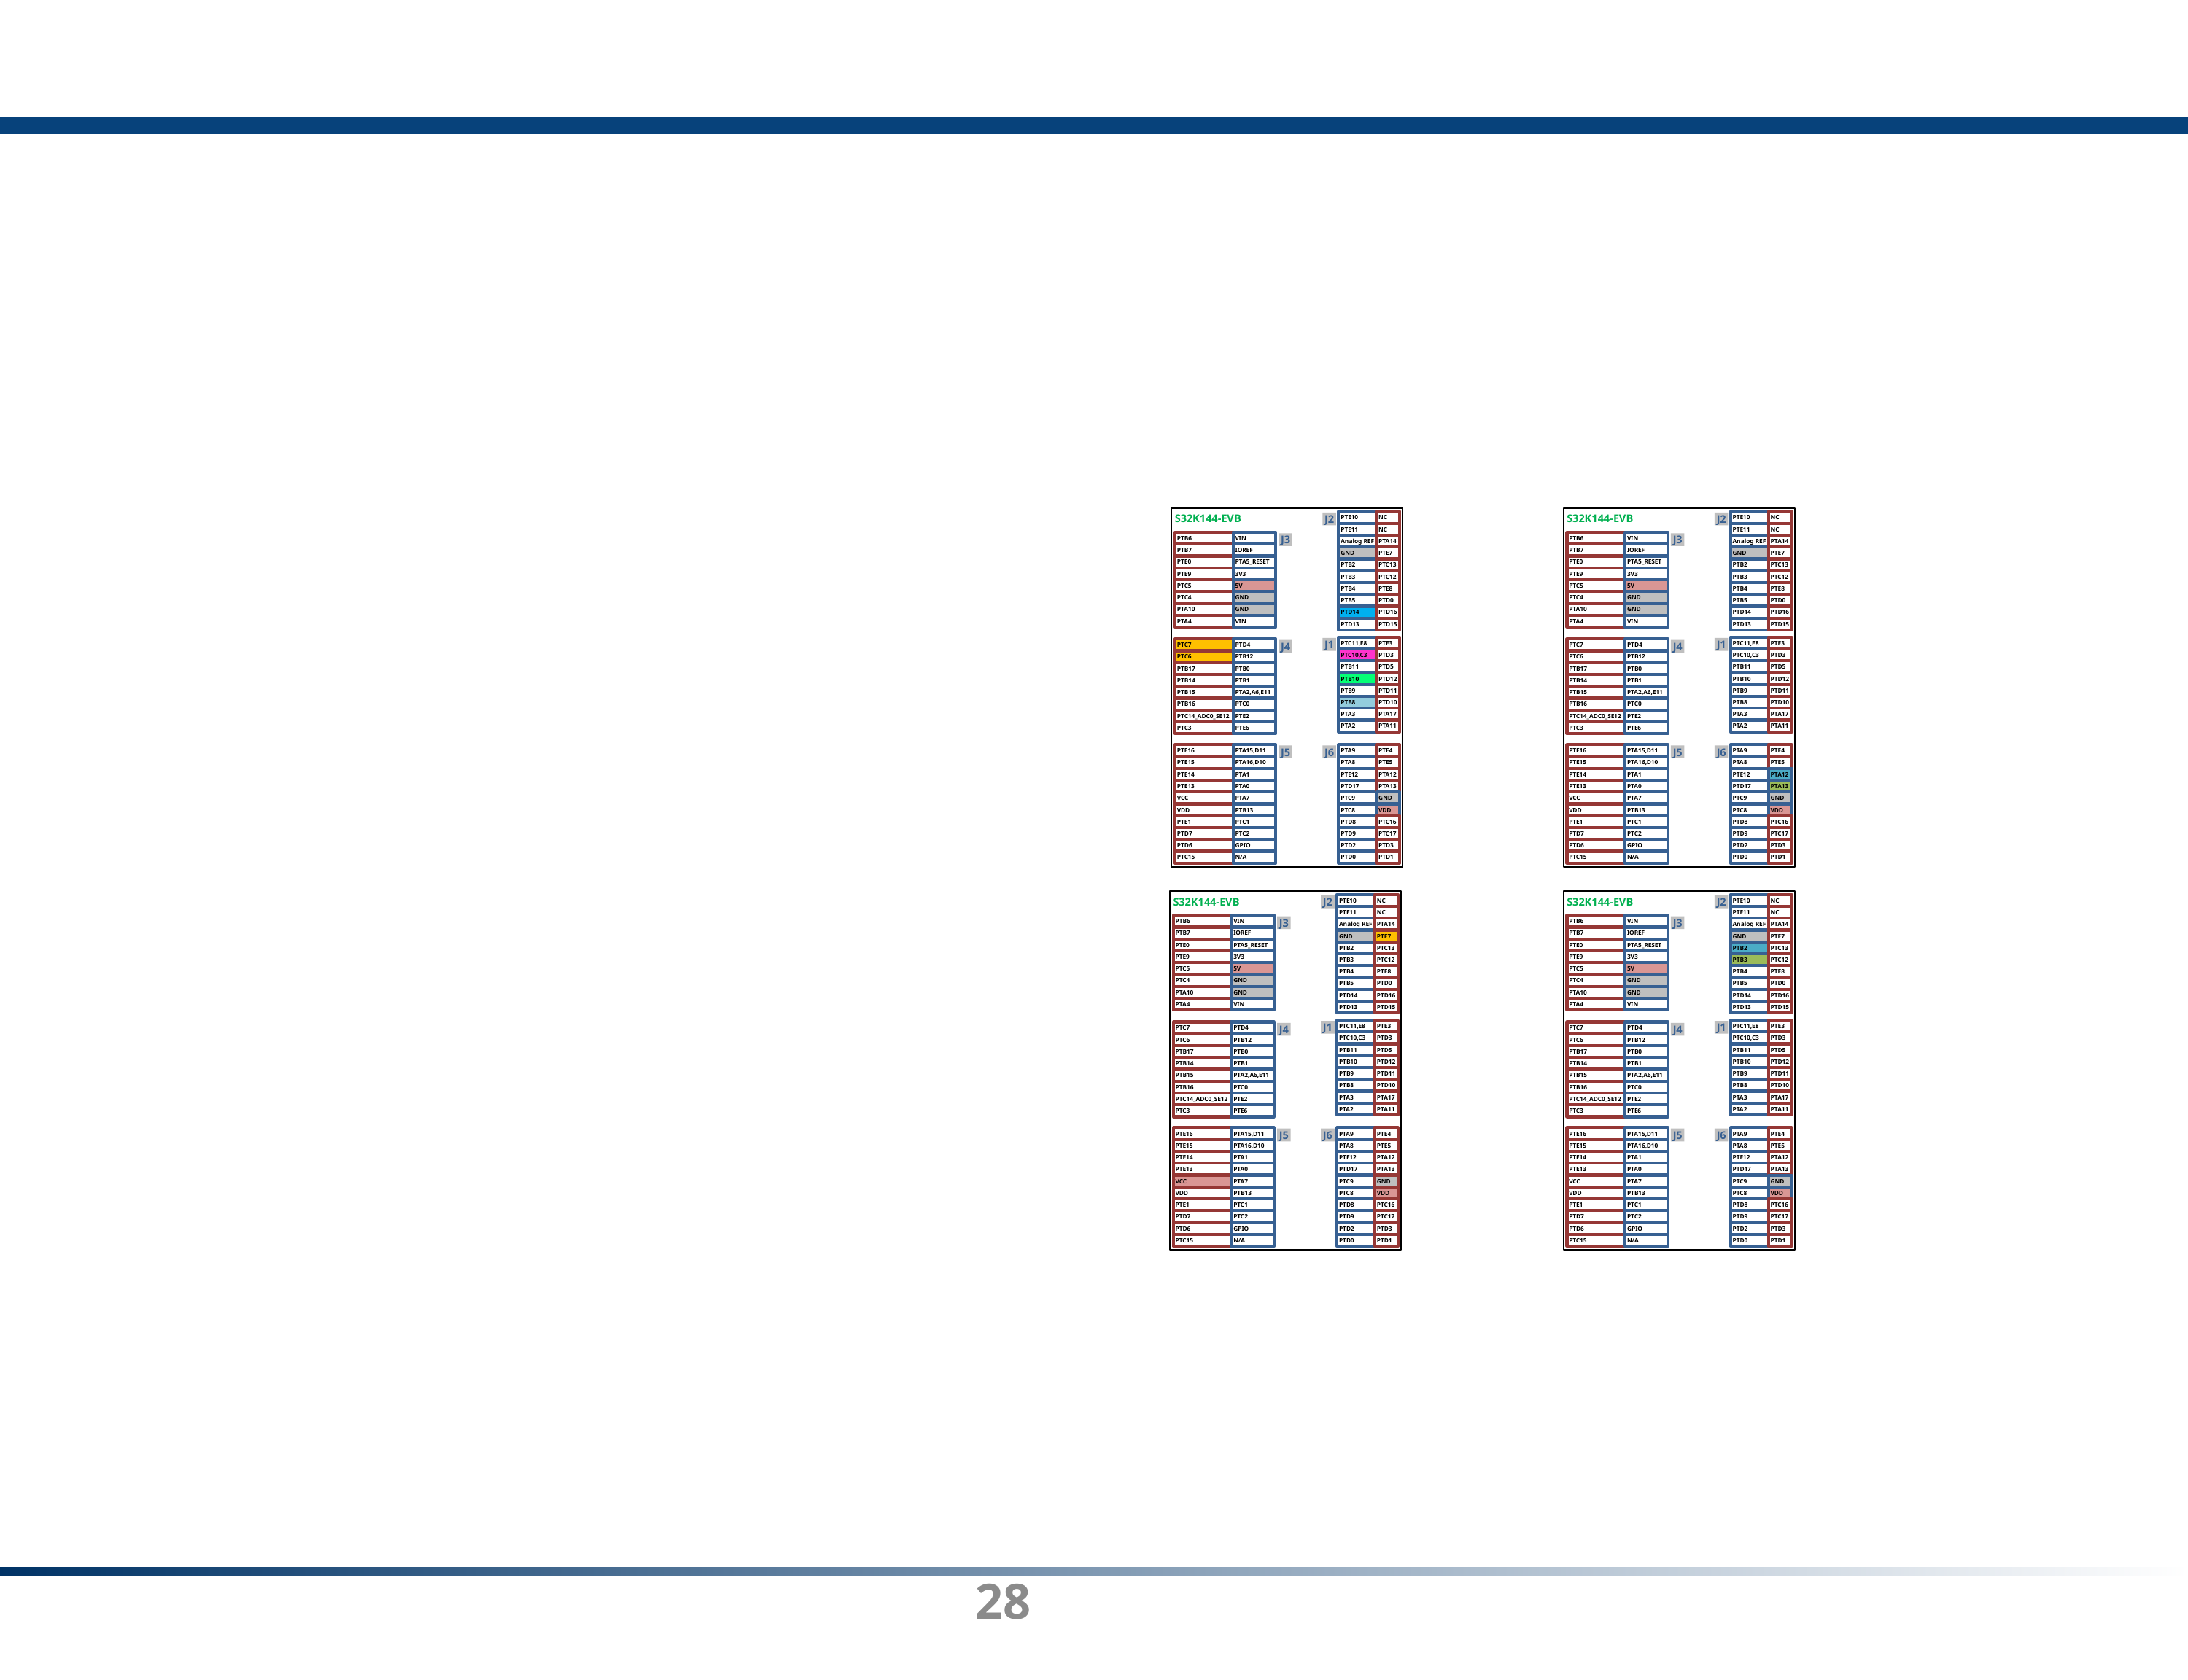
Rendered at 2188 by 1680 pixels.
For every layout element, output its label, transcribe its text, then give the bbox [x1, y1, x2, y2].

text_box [1169, 891, 1402, 1251]
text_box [1563, 508, 1796, 868]
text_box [1171, 508, 1403, 868]
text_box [1563, 891, 1796, 1251]
slide_number 28 [748, 1558, 1259, 1649]
